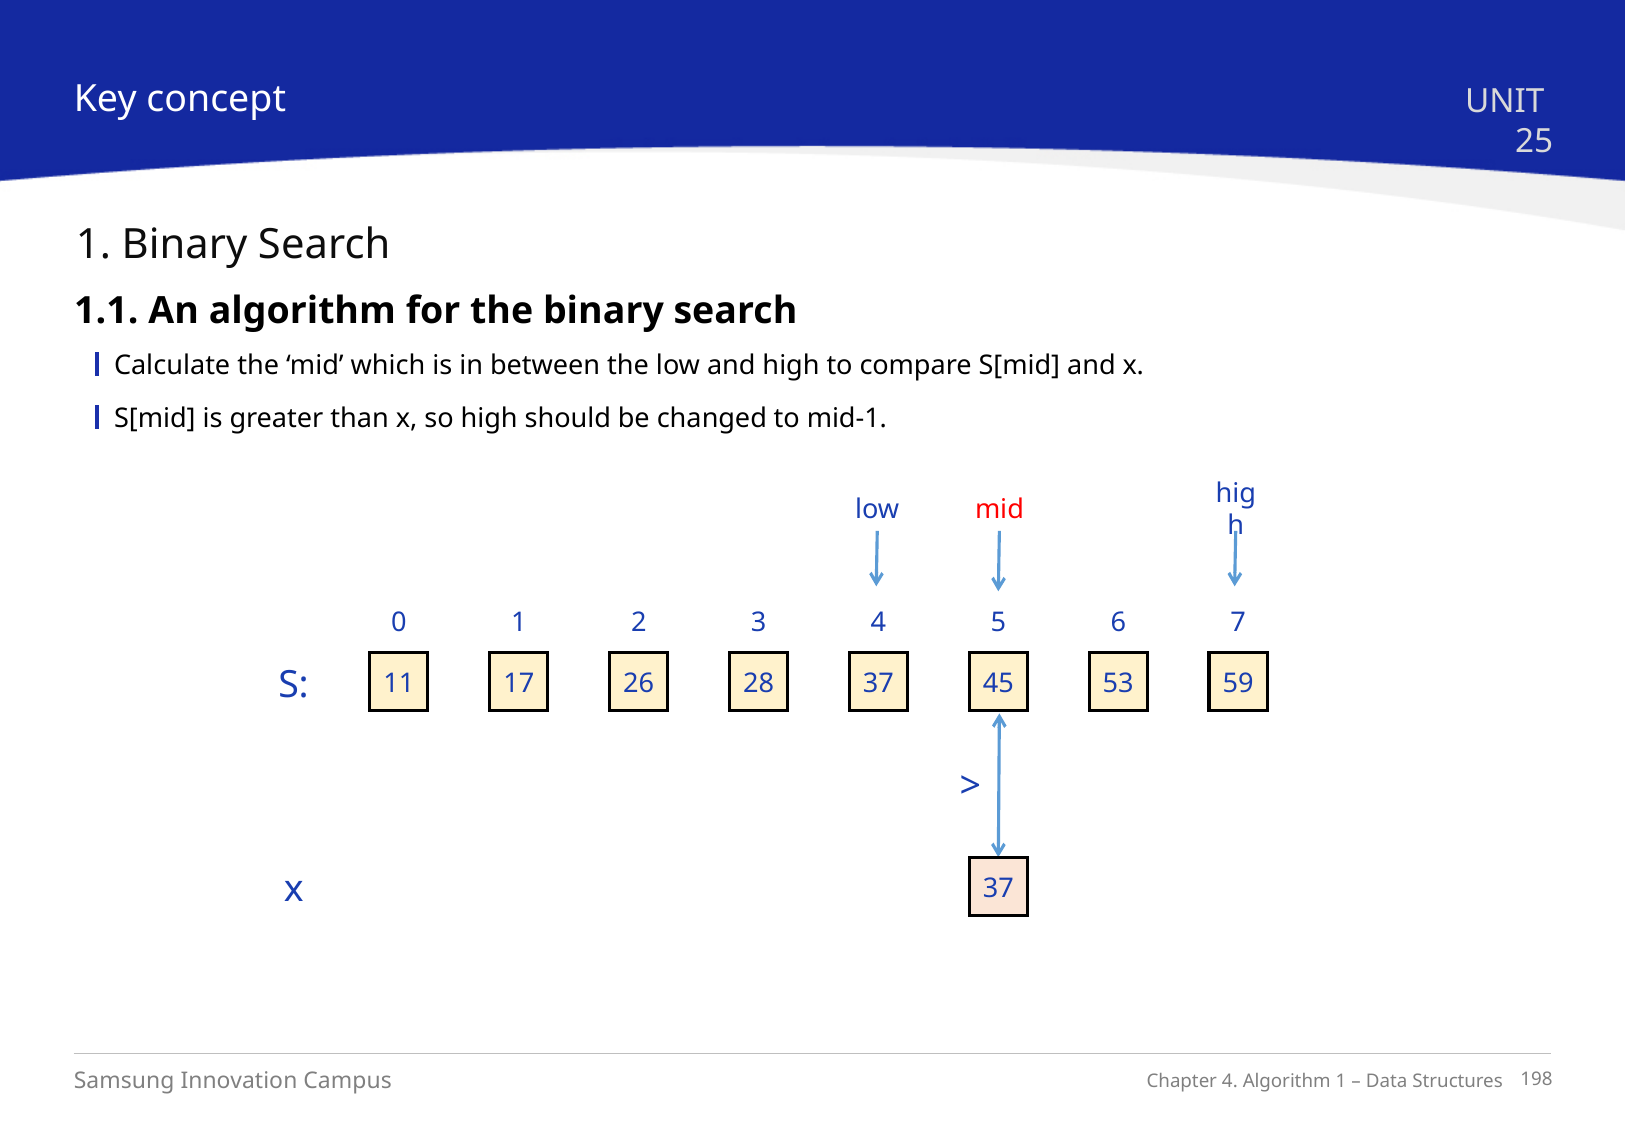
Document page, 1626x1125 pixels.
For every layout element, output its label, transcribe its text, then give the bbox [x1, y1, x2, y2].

text_box Key concept [73, 73, 981, 120]
text_box UNIT 25 [1422, 78, 1554, 159]
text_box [262, 484, 1268, 918]
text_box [59, 216, 1554, 339]
picture [0, 0, 1625, 1125]
text_box Calculate the ‘mid’ which is in between the low and high to compare S[mid] and x. S[mid] is greater than x, so high should be changed to mid-1. [94, 346, 1554, 434]
